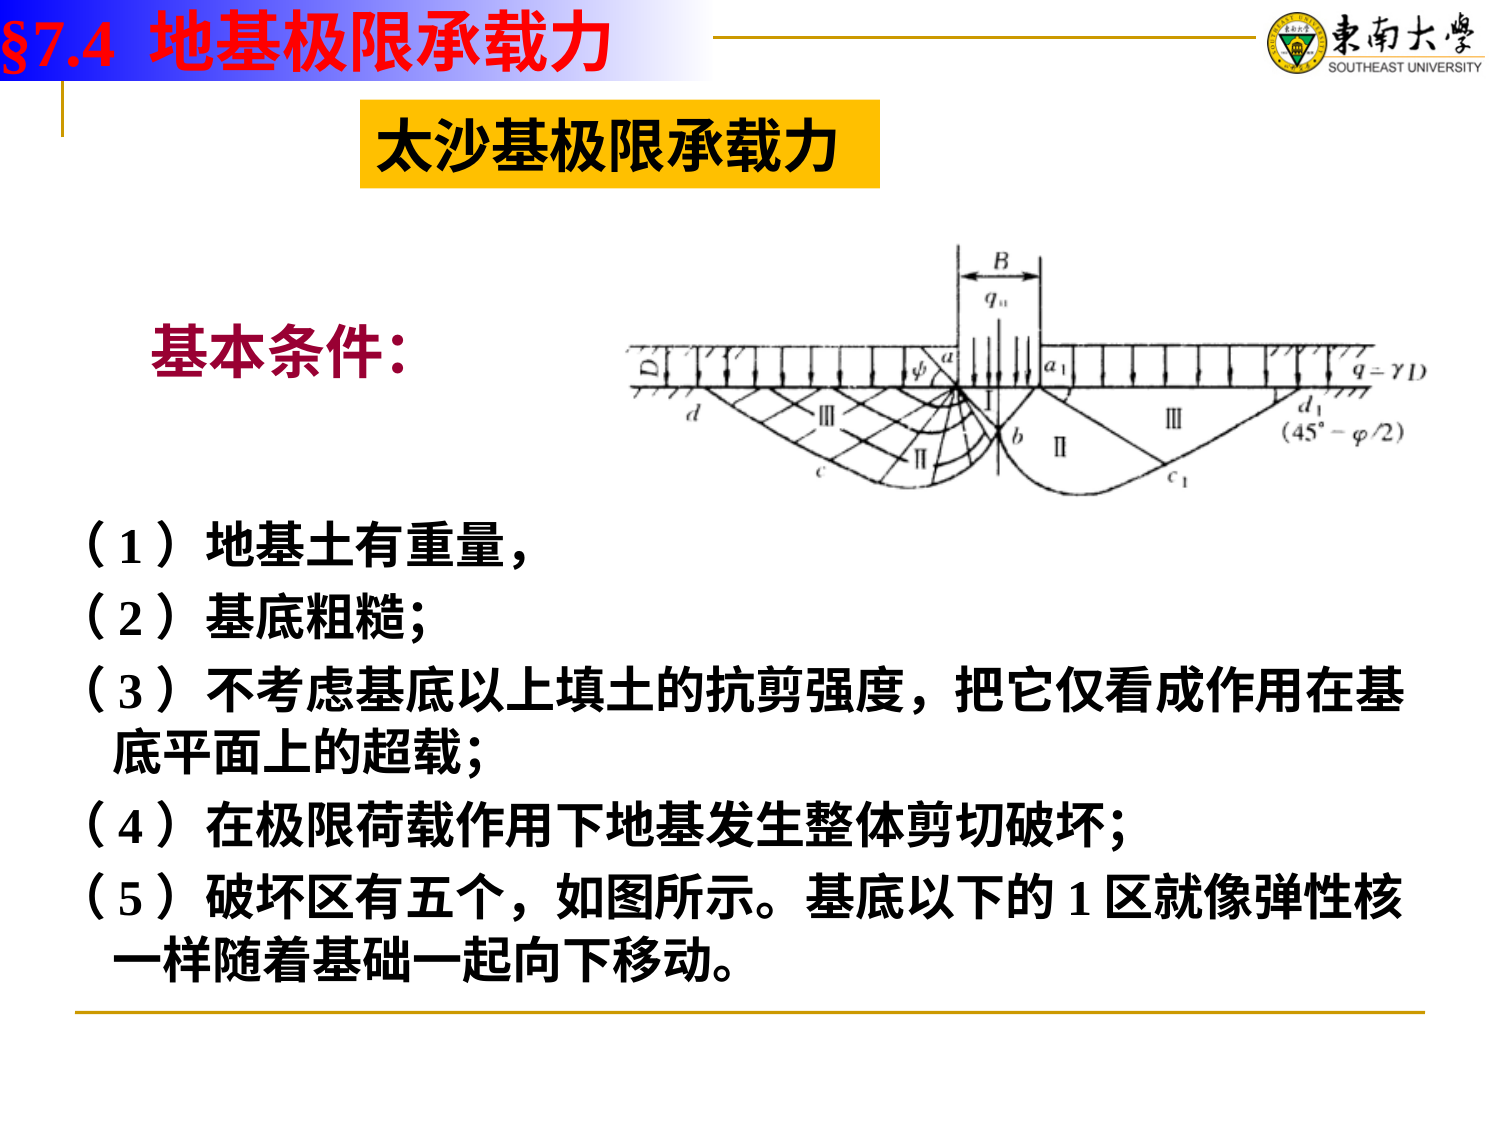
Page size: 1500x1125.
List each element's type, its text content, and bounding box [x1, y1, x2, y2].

text_box 基本条件： [150, 315, 432, 386]
picture [1256, 10, 1499, 79]
text_box 太沙基极限承载力 [360, 99, 880, 189]
text_box （1）地基土有重量， （2）基底粗糙； （3）不考虑基底以上填土的抗剪强度，把它仅看成作用在基底平面上的超载； （4）在极限荷载作用下地基发生整体剪切破坏； （5）破坏区有五个，如图所示。基底以下的1区就像弹性核一样随着基础一起向下移动。 [41, 503, 1424, 996]
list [608, 231, 1465, 521]
text_box §7.4 地基极限承载力 [0, 0, 713, 81]
